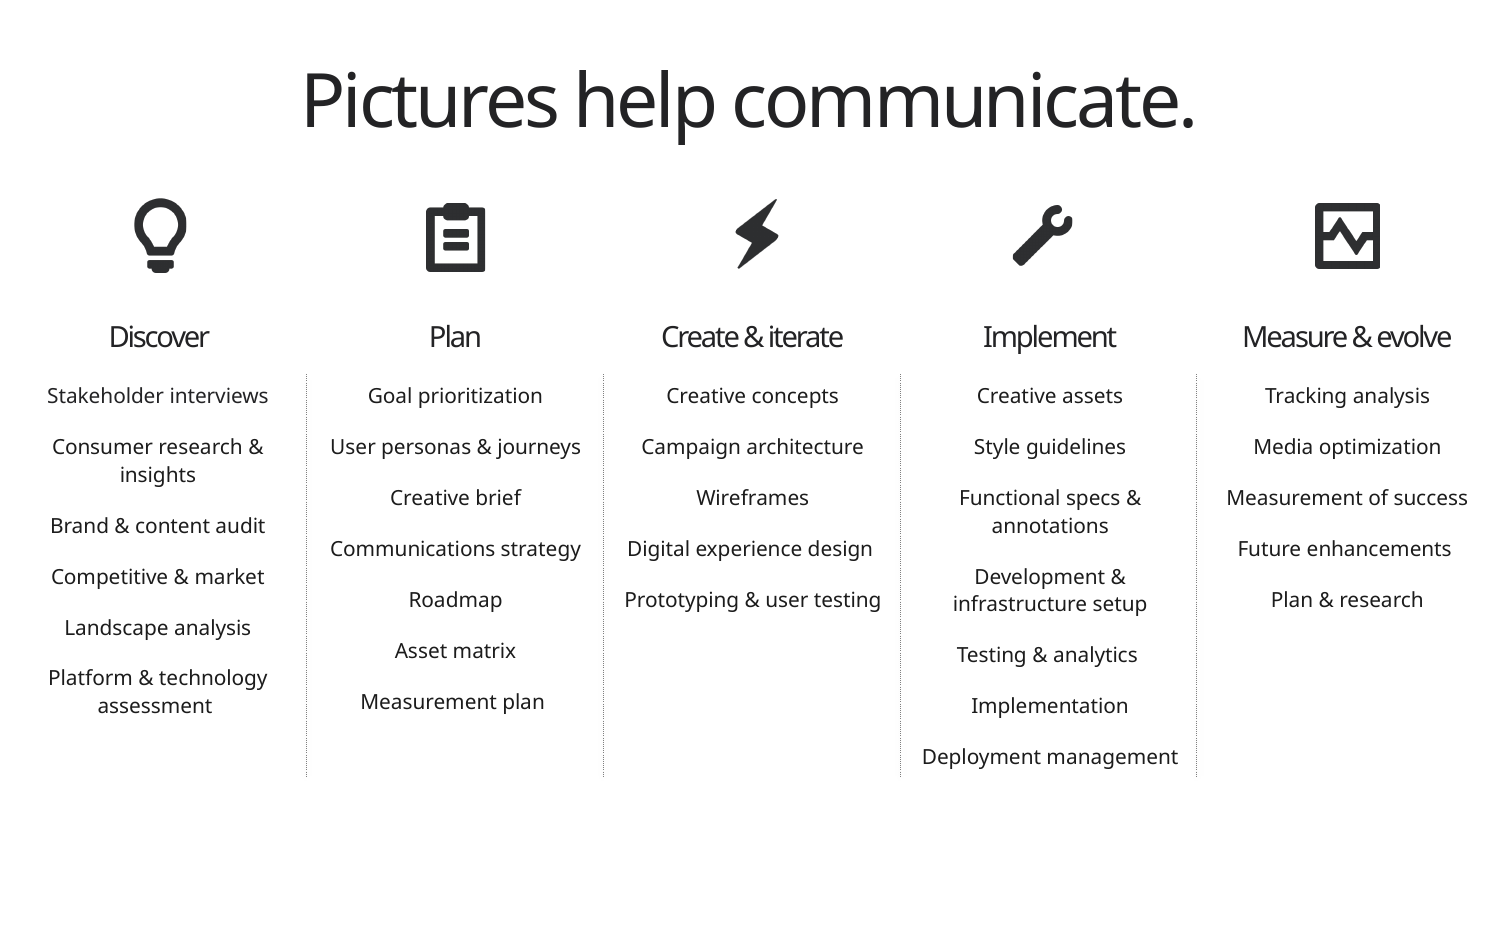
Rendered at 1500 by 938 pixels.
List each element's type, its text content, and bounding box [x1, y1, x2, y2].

picture [1012, 205, 1073, 266]
text_box Creative assets Style guidelines Functional specs & annotations Development & infrastructure setup Testing & analytics Implementation Deployment management [912, 380, 1188, 784]
text_box Implement [941, 318, 1159, 380]
text_box Discover [51, 318, 268, 380]
text_box Tracking analysis Media optimization Measurement of success Future enhancements Plan & research [1209, 380, 1486, 784]
text_box Goal prioritization User personas & journeys Creative brief Communications strategy Roadmap Asset matrix Measurement plan [317, 380, 594, 784]
text_box Stakeholder interviews Consumer research & insights Brand & content audit Competitive & market Landscape analysis Platform & technology assessment [19, 380, 296, 775]
picture [736, 193, 778, 274]
picture [425, 203, 486, 272]
picture [134, 198, 187, 273]
text_box Creative concepts Campaign architecture Wireframes Digital experience design Prototyping & user testing [615, 380, 891, 784]
picture [1314, 203, 1381, 269]
text_box Create & iterate [619, 318, 887, 380]
text_box Measure & evolve [1216, 318, 1479, 380]
text_box Pictures help communicate. [43, 62, 1455, 114]
text_box Plan [347, 318, 564, 380]
